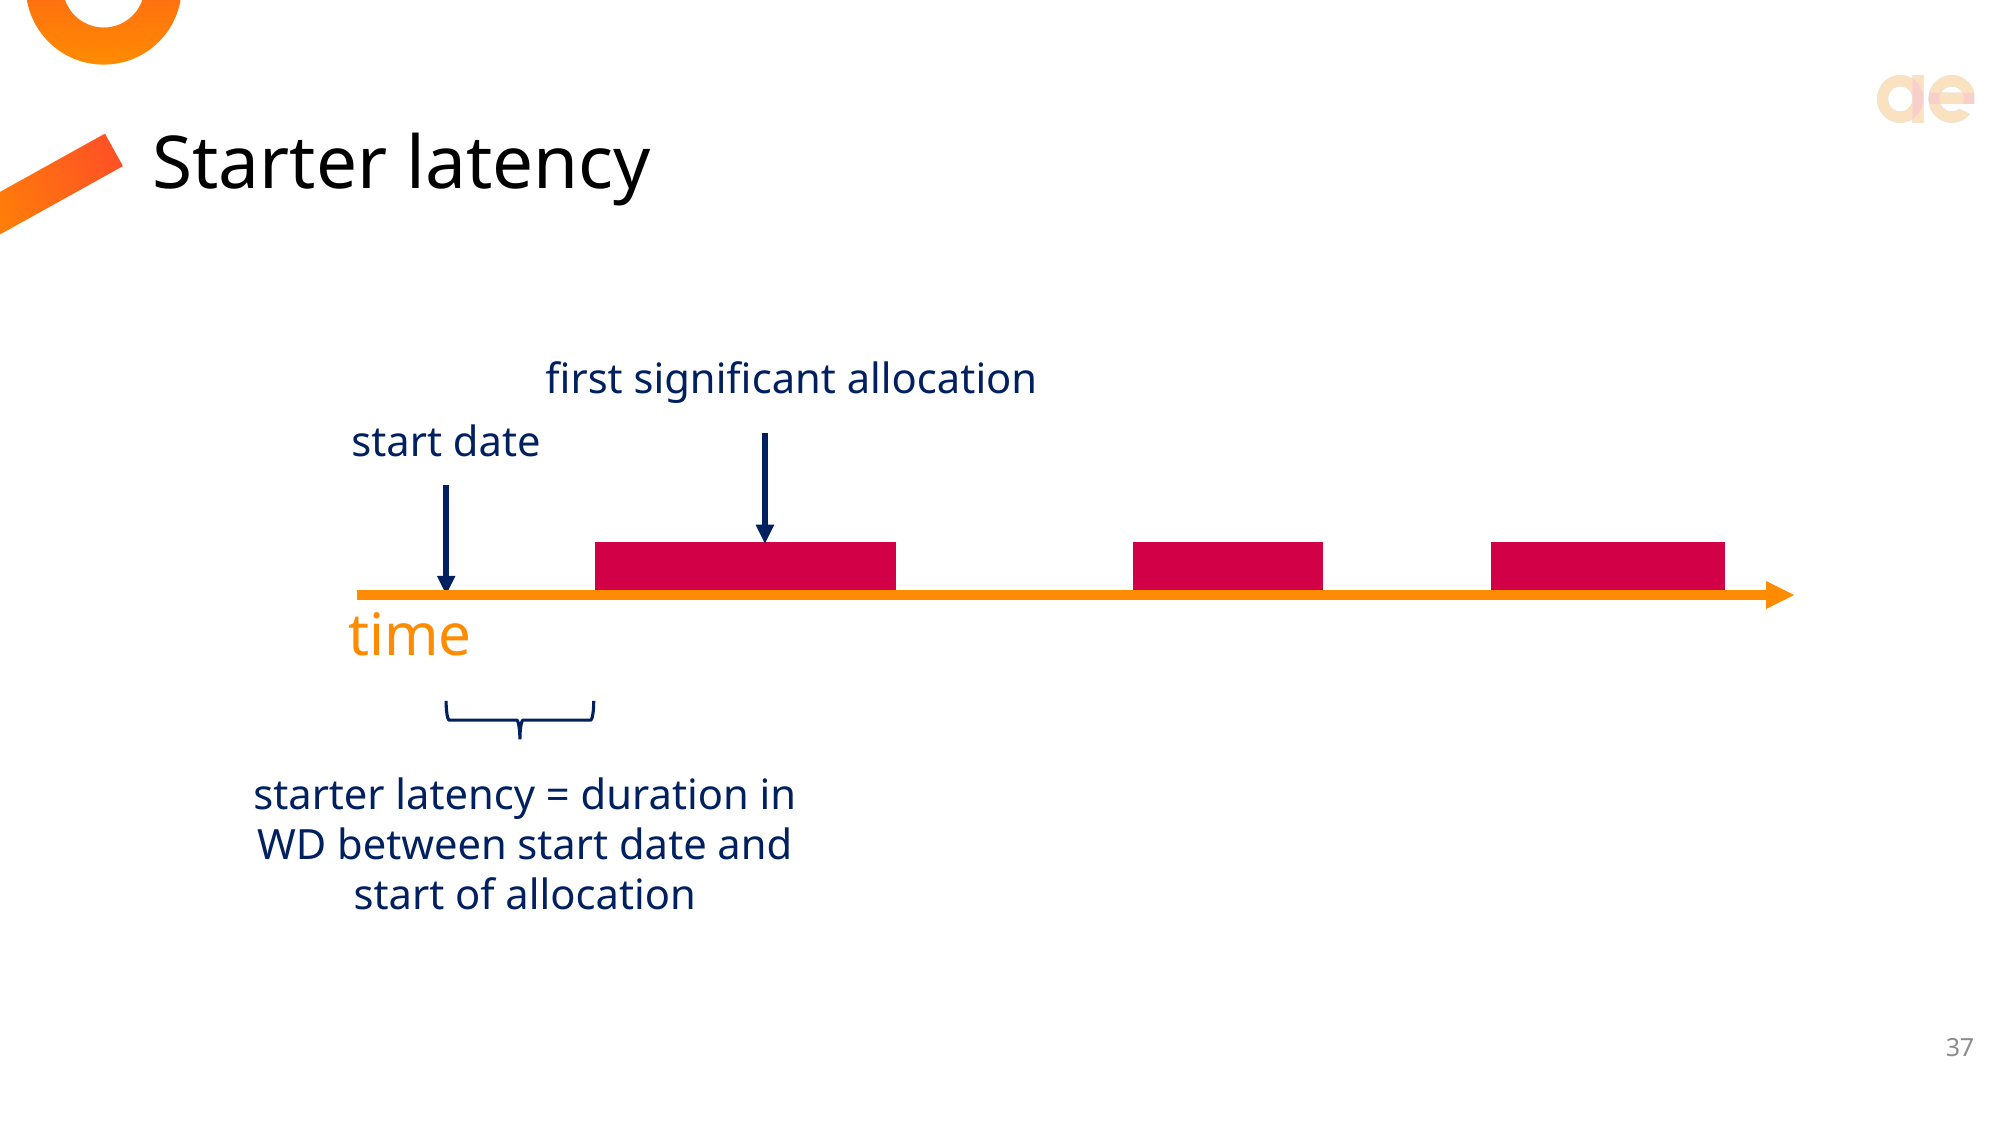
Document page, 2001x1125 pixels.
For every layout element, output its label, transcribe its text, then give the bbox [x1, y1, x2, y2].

text_box first significant allocation [507, 344, 1076, 409]
text_box [1488, 539, 1728, 590]
text_box time [333, 590, 505, 675]
text_box [445, 700, 595, 740]
title Starter latency [137, 79, 1863, 212]
text_box start date [294, 407, 598, 472]
text_box [592, 539, 899, 590]
text_box starter latency = duration in WD between start date and start of allocation [219, 760, 831, 926]
text_box [1130, 539, 1326, 590]
slide_number 37 [1726, 1019, 1975, 1079]
picture [1877, 75, 1975, 123]
